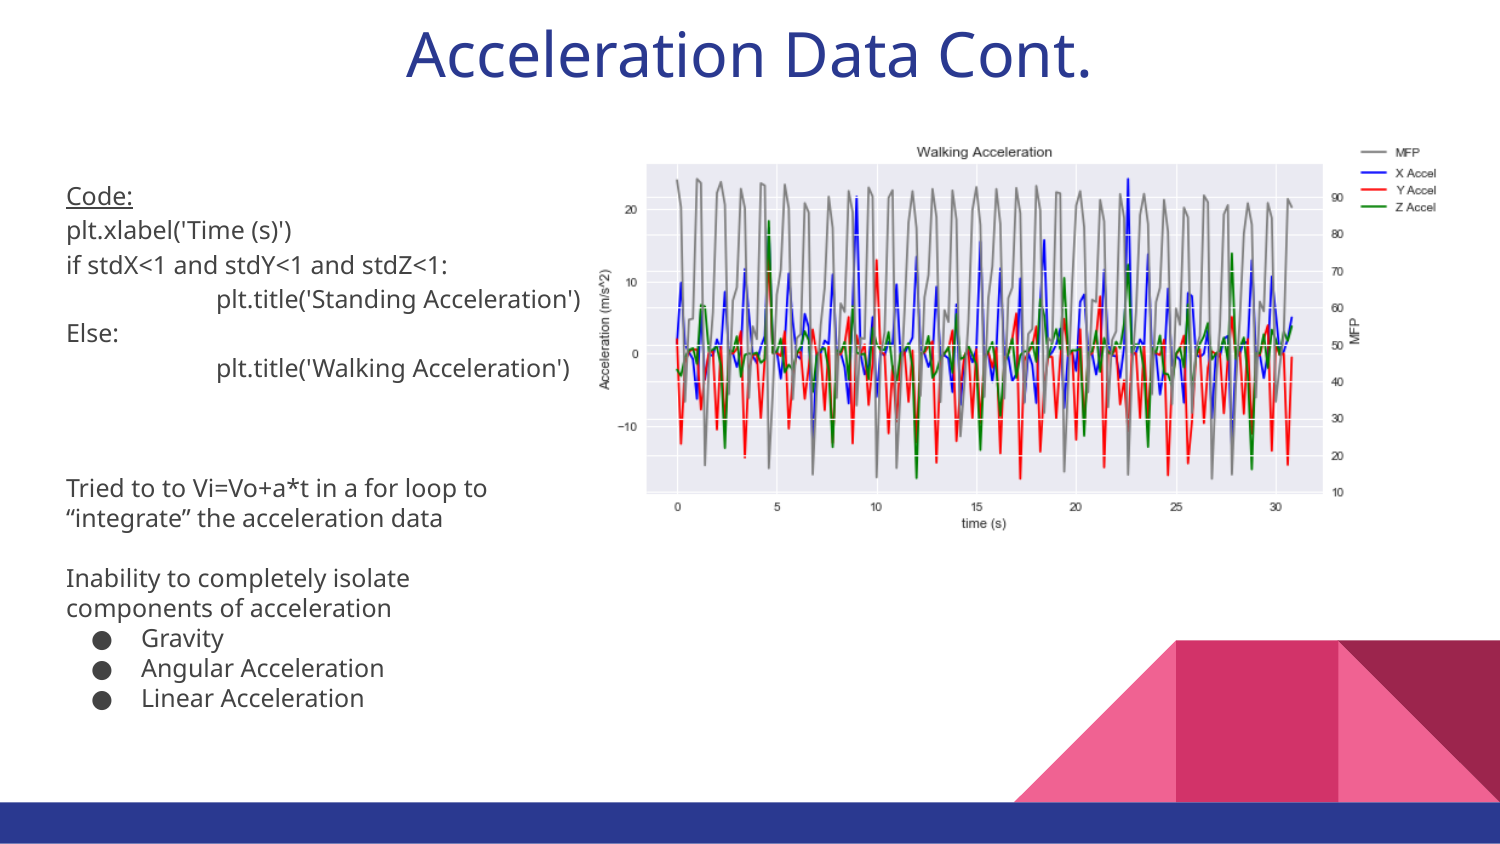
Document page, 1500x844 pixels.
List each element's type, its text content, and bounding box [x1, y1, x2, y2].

text_box Tried to to Vi=Vo+a*t in a for loop to “integrate” the acceleration data Inability to completely isolate components of acceleration Gravity Angular Acceleration Linear Acceleration [51, 457, 563, 787]
list Code: plt.xlabel('Time (s)') if stdX<1 and stdY<1 and stdZ<1: plt.title('Standing Acceleration') Else: plt.title('Walking Acceleration') [51, 160, 585, 375]
title Acceleration Data Cont. [51, 0, 1449, 100]
picture [590, 135, 1450, 540]
